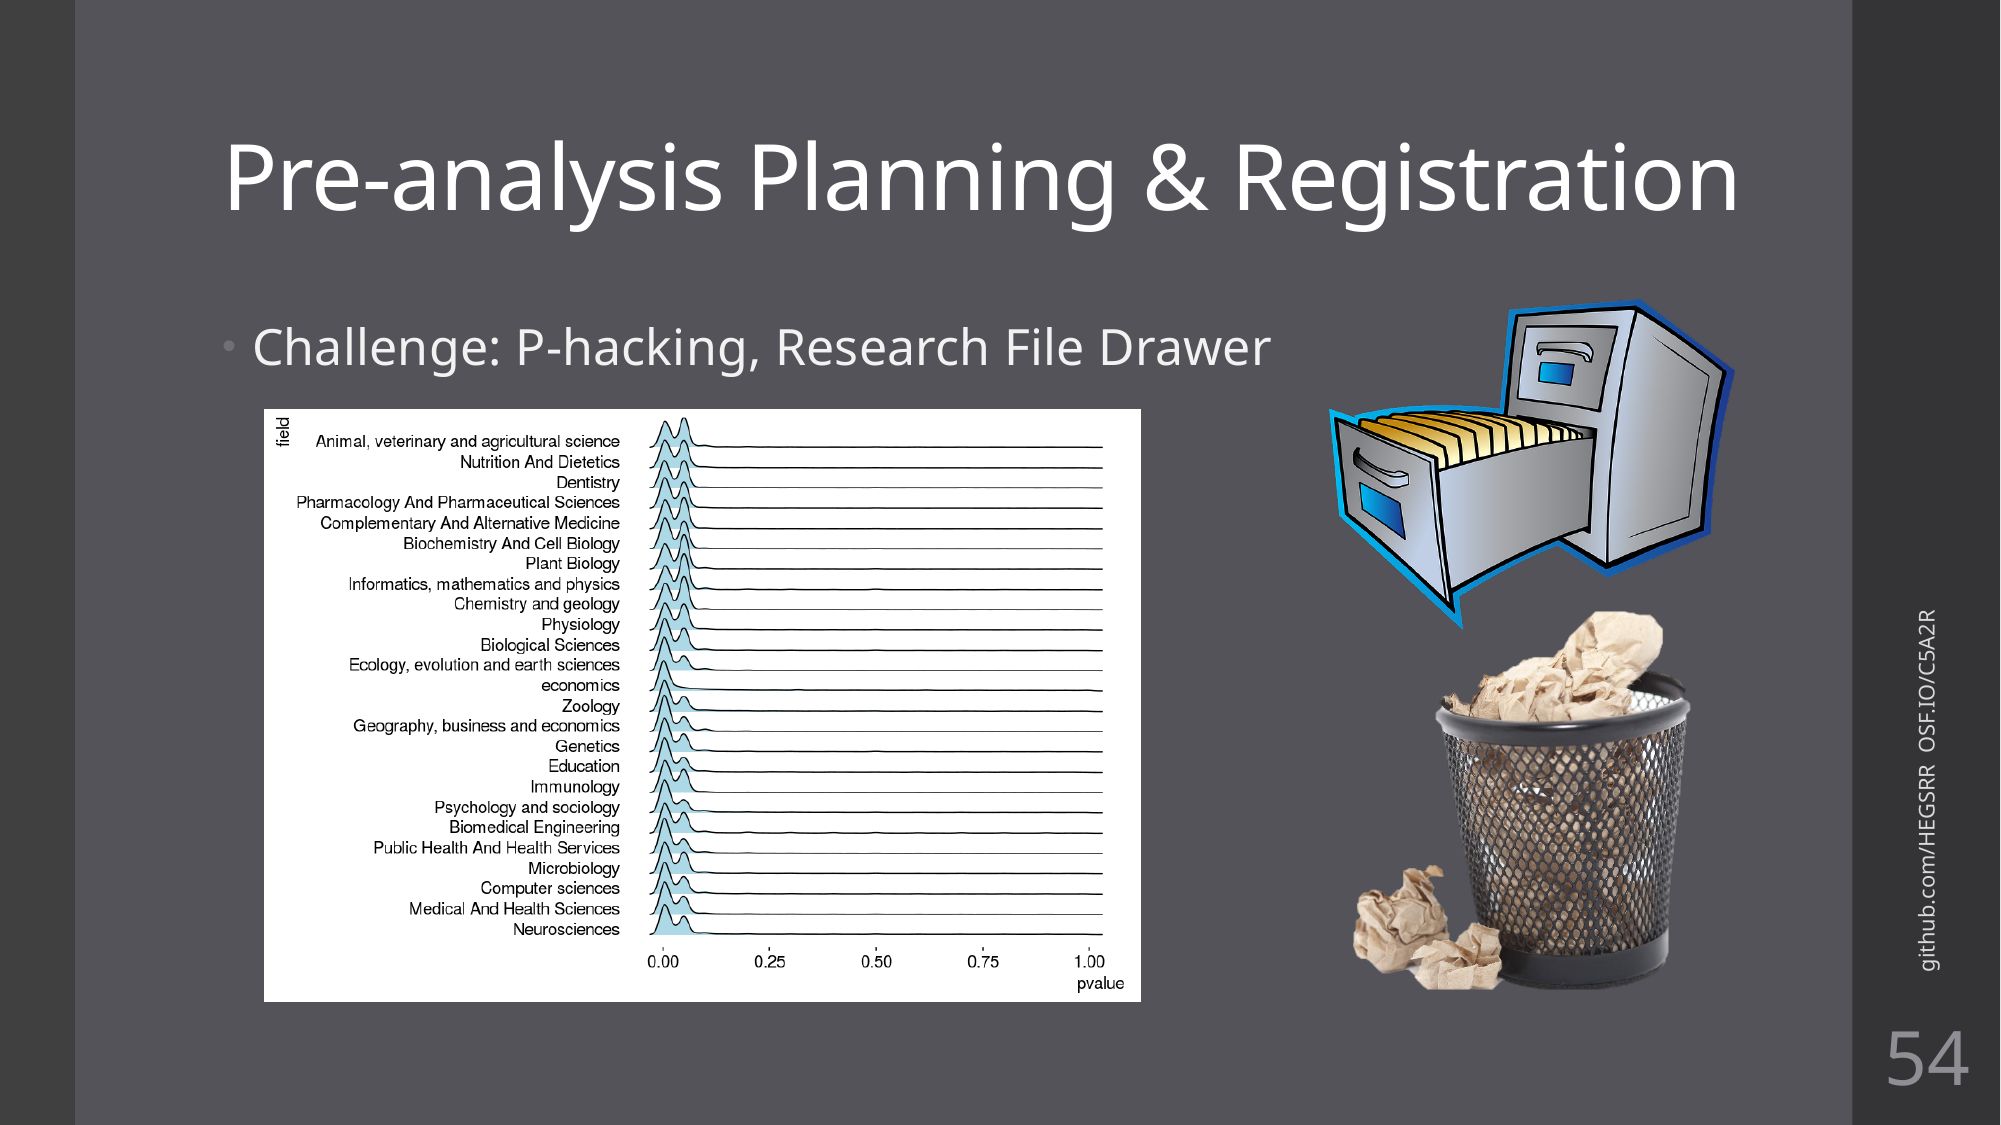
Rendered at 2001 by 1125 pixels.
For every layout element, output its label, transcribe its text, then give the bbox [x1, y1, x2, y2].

slide_number 54 [1852, 1012, 2000, 1110]
title Pre-analysis Planning & Registration [206, 60, 1797, 278]
picture [264, 409, 1141, 1003]
picture [1158, 299, 1772, 1037]
list Challenge: P-hacking, Research File Drawer [206, 299, 1324, 1014]
footer github.com/HEGSRR OSF.IO/C5A2R [1897, 400, 1958, 988]
